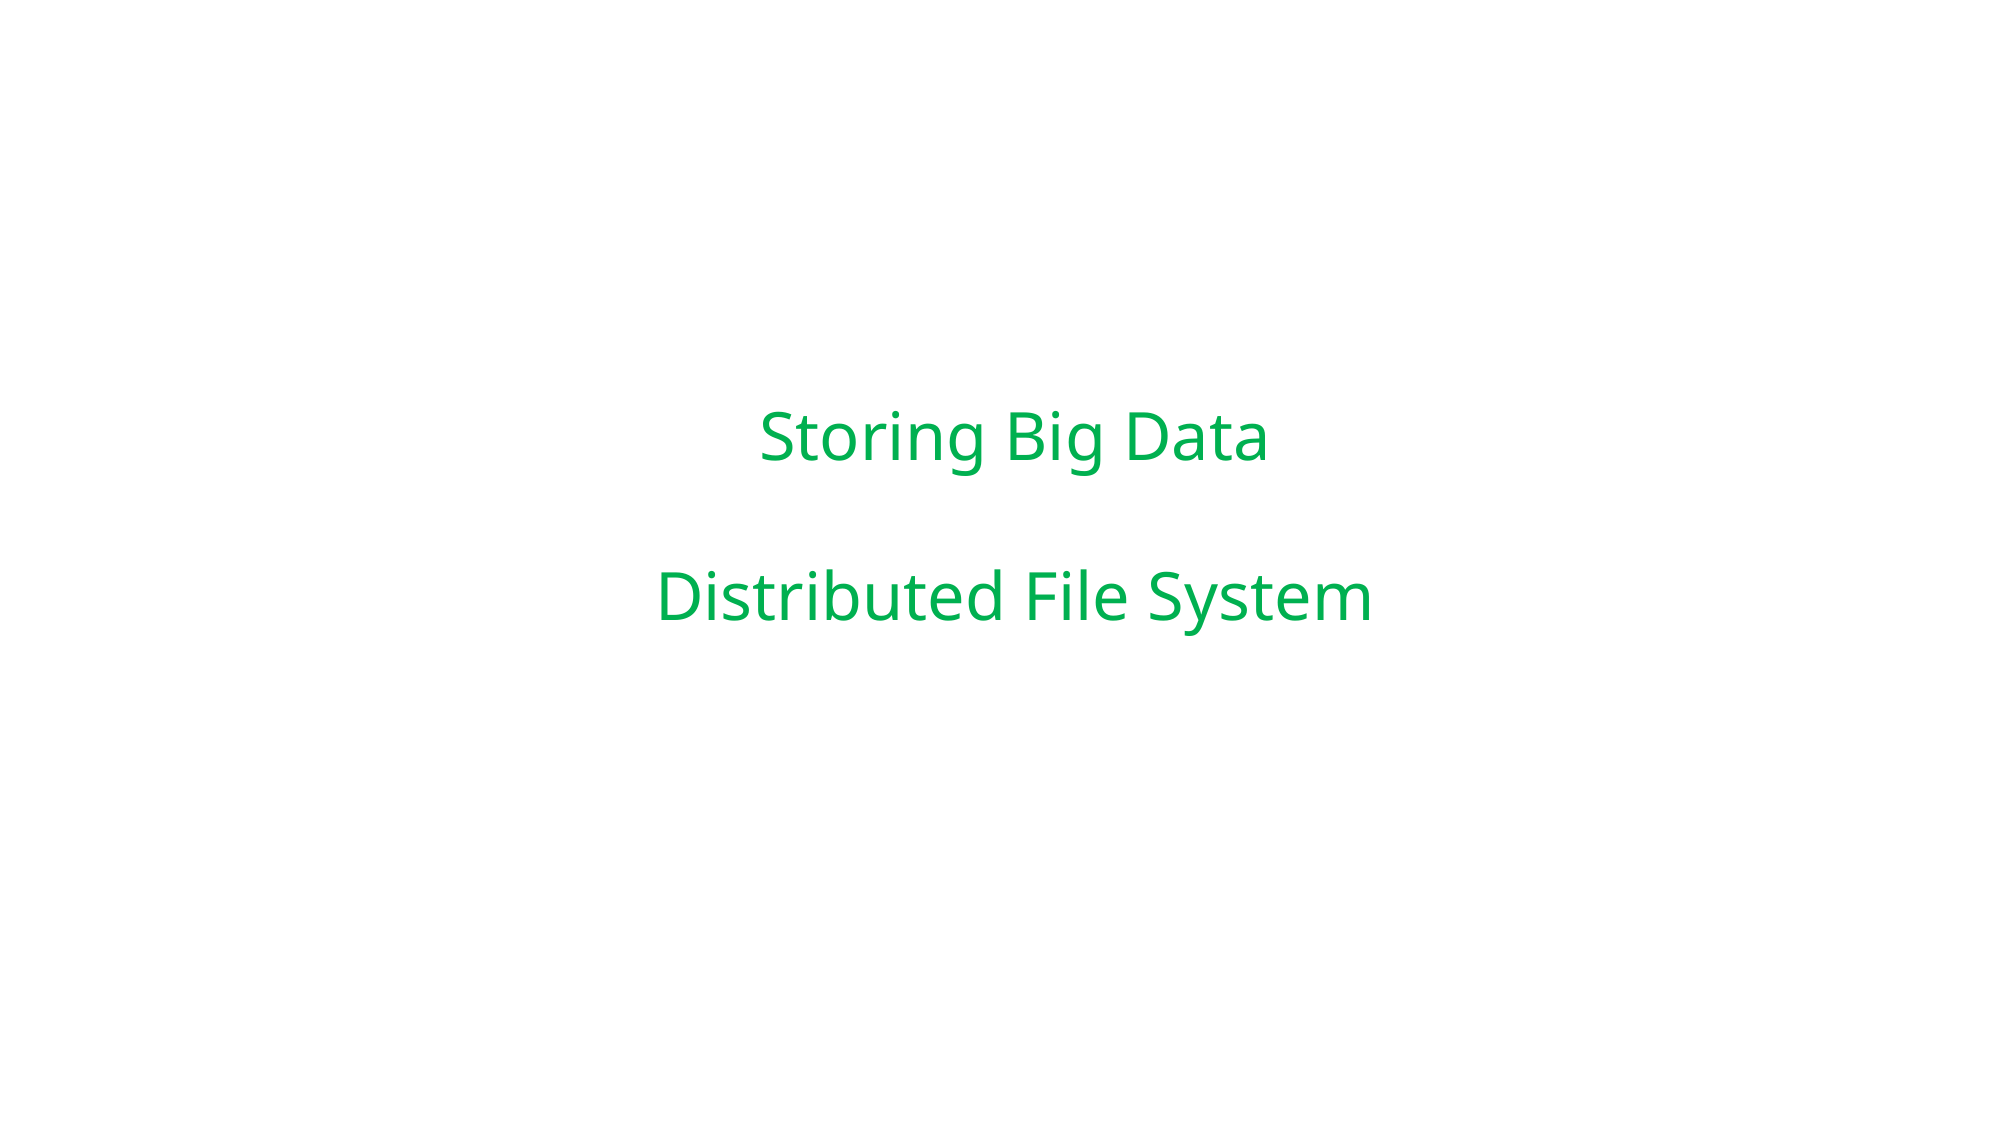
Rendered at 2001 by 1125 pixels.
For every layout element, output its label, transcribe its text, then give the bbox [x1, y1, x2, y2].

title Storing Big Data Distributed File System [205, 370, 1826, 649]
